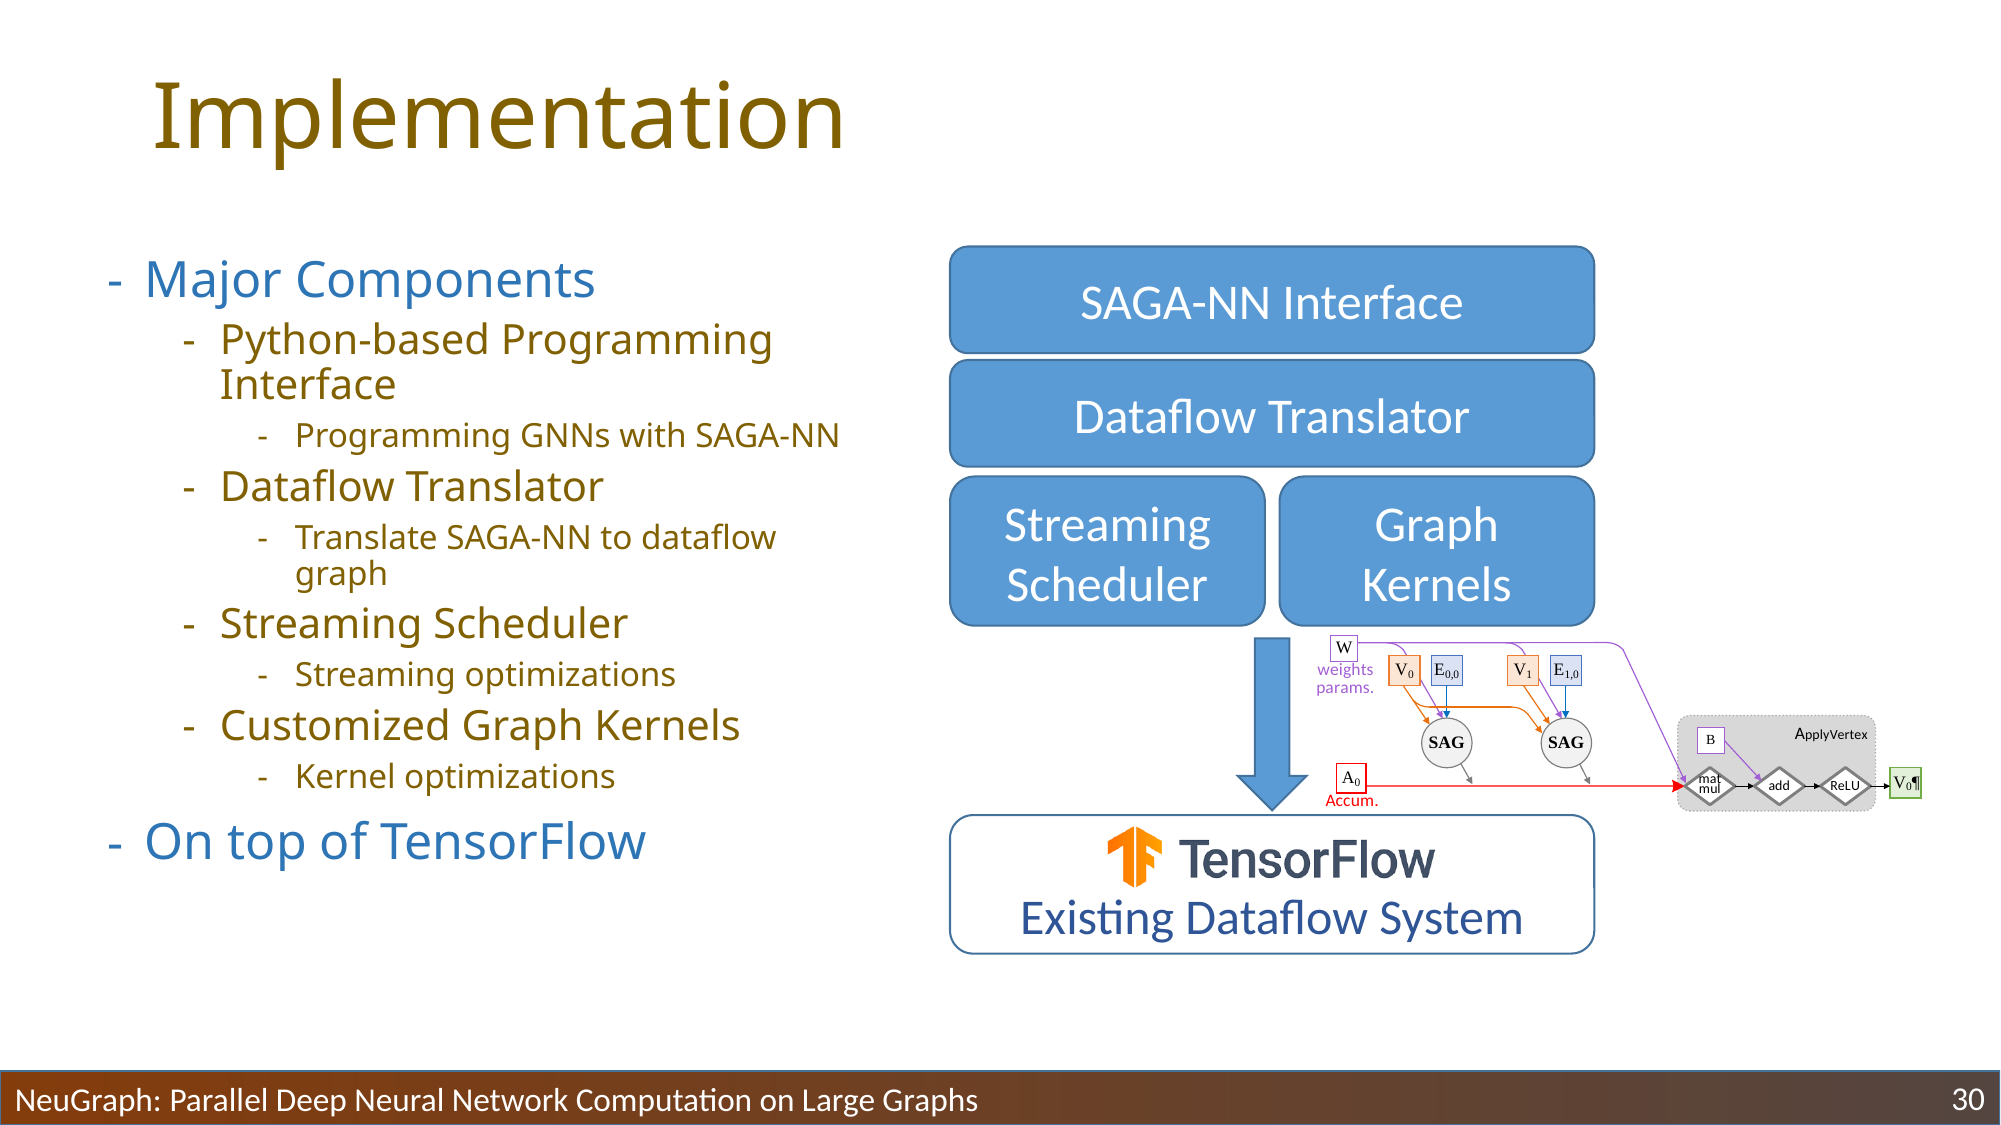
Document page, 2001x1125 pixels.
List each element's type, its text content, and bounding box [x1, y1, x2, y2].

text_box Dataflow Translator [948, 358, 1596, 468]
text_box SAGA-NN Interface [948, 245, 1596, 355]
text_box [949, 815, 1595, 954]
text_box Streaming Scheduler [949, 475, 1266, 627]
text_box Graph Kernels [1278, 475, 1596, 627]
list Major Components Python-based Programming Interface Programming GNNs with SAGA-NN Dataflow Translator Translate SAGA-NN to dataflow graph Streaming Scheduler Streaming optimizations Customized Graph Kernels Kernel optimizations On top of TensorFlow [92, 246, 879, 895]
title Implementation [137, 55, 1863, 182]
slide_number 30 [1550, 1069, 2000, 1125]
text_box [1235, 637, 1306, 812]
picture [1306, 632, 1927, 820]
